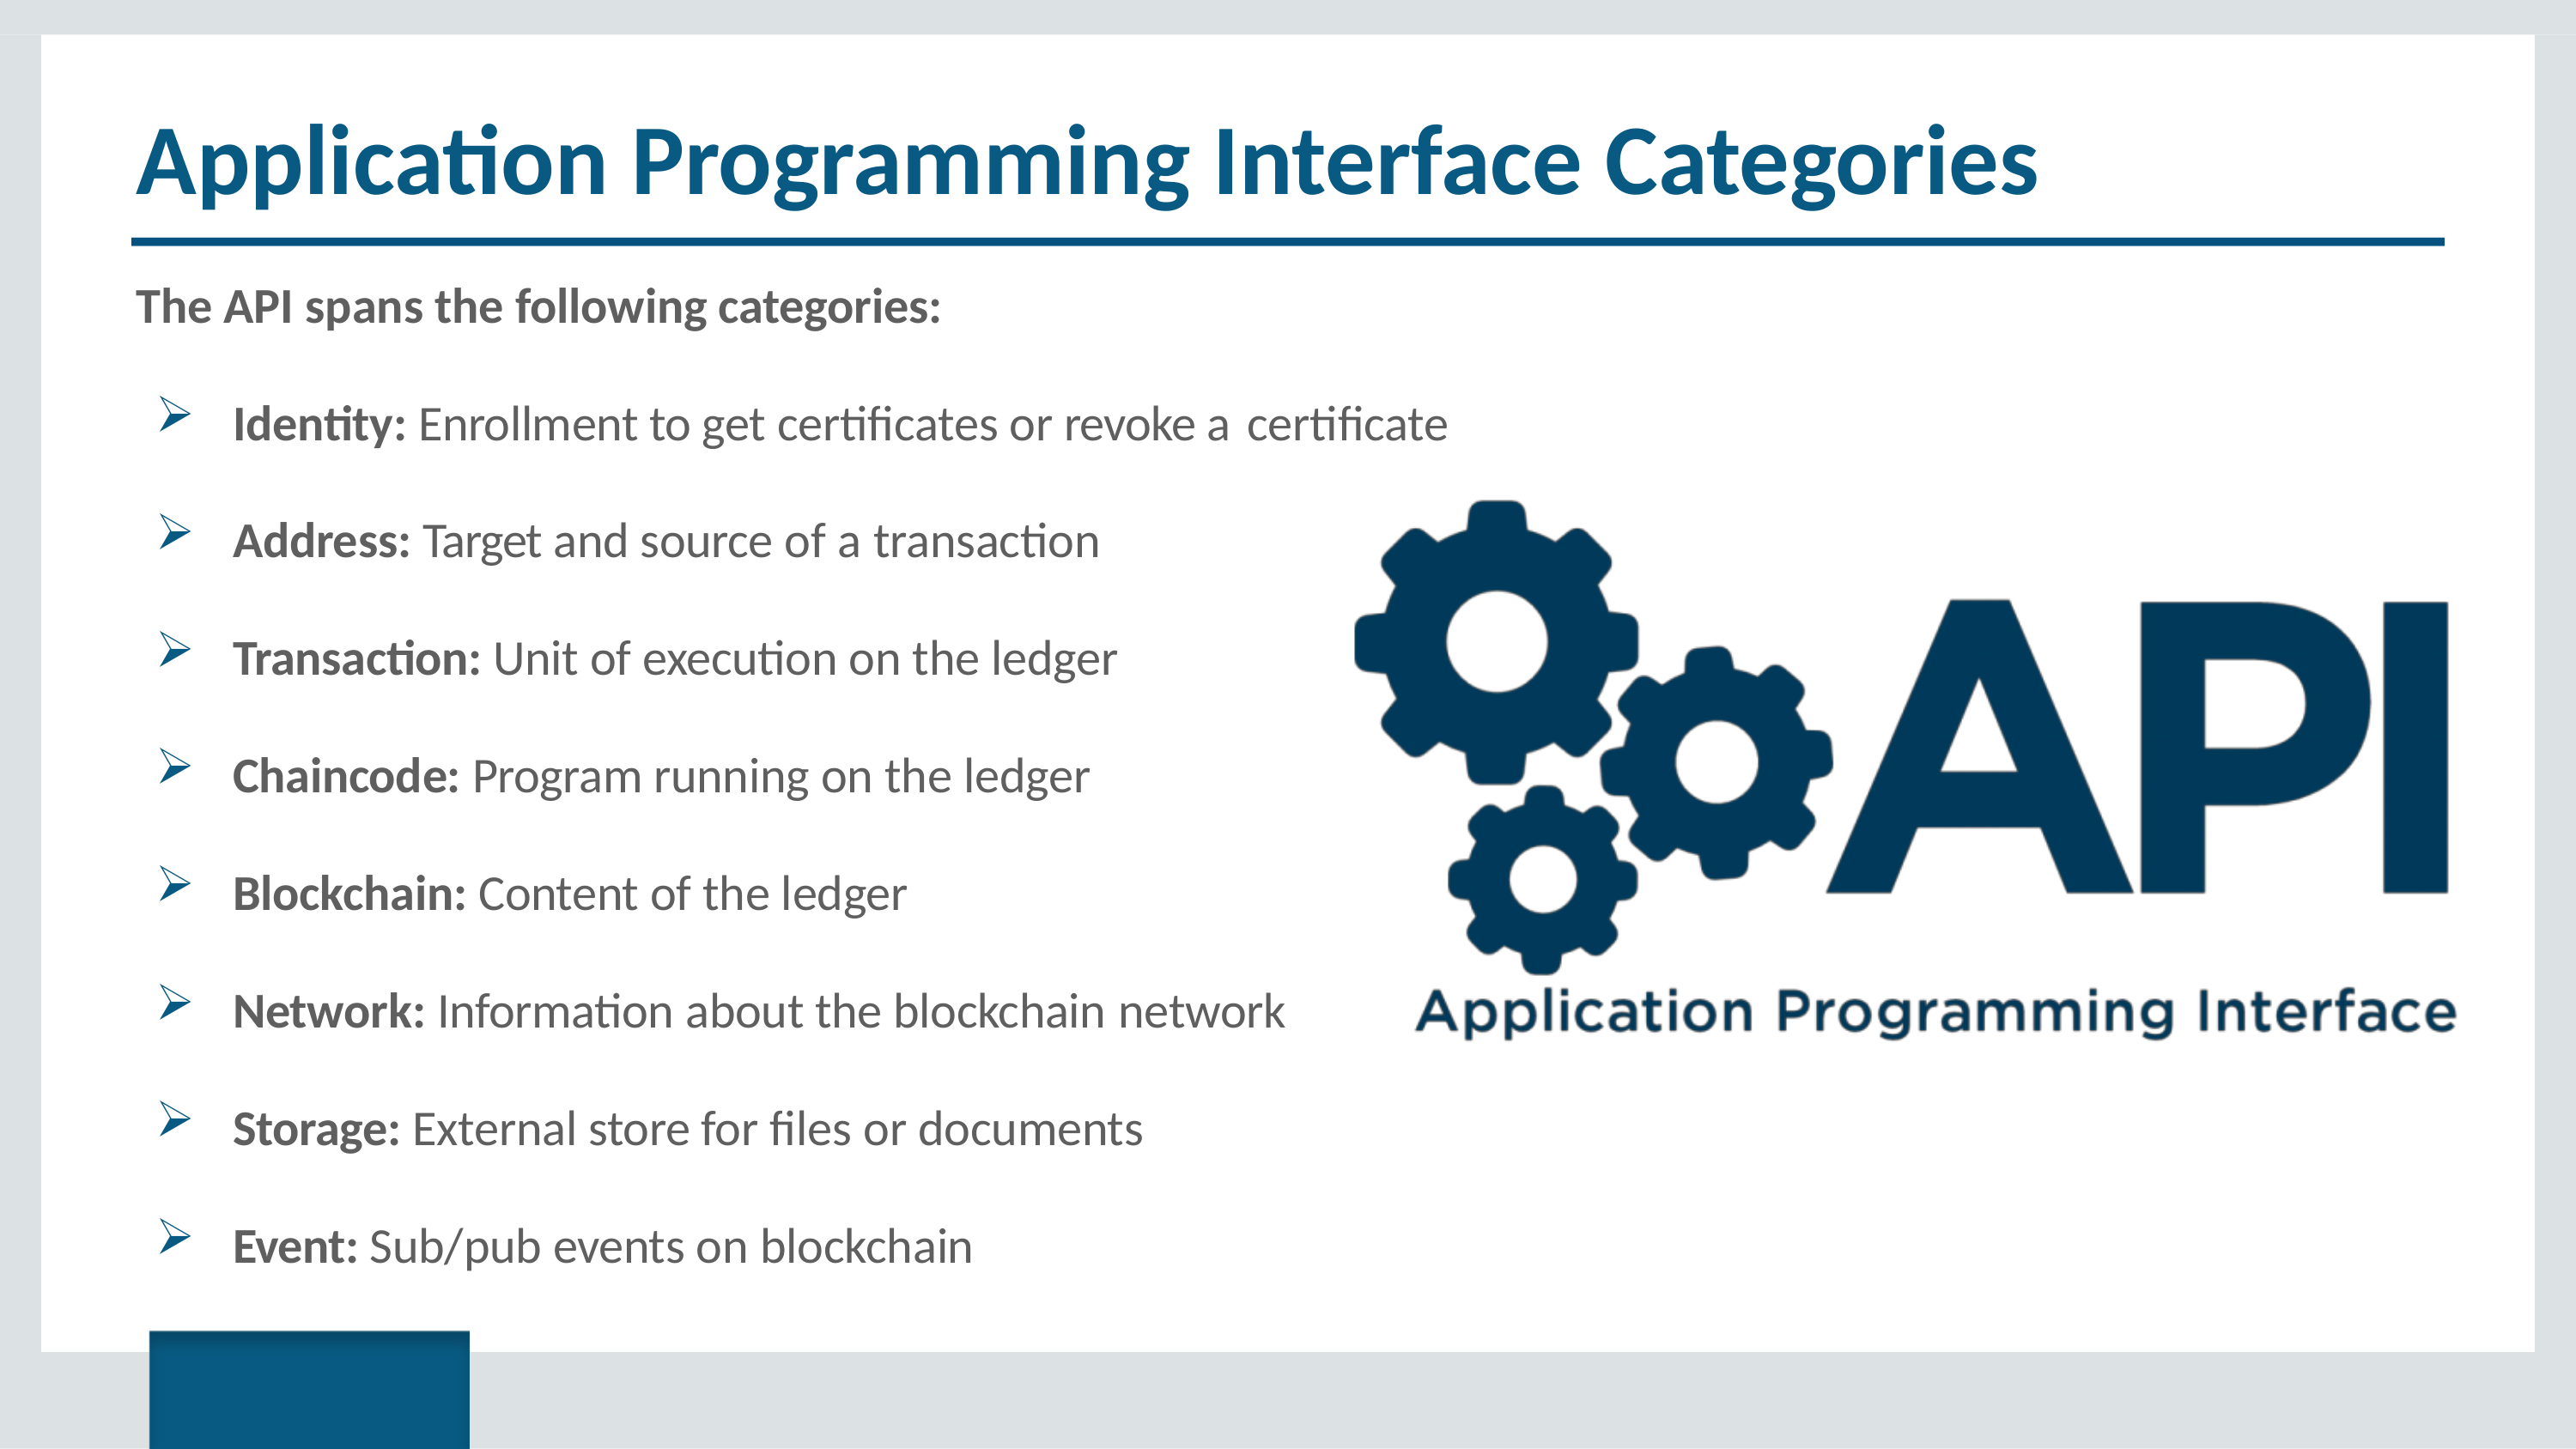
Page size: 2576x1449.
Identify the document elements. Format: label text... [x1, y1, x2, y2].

text_box The API spans the following categories: Identity: Enrollment to get certificates or revoke a certificate Address: Target and source of a transaction Transaction: Unit of execution on the ledger Chaincode: Program running on the ledger Blockchain: Content of the ledger Network: Information about the blockchain network Storage: External store for files or documents Event: Sub/pub events on blockchain [132, 269, 1481, 1273]
picture [149, 1331, 470, 1449]
text_box [2061, 237, 2445, 246]
text_box [1332, 474, 2499, 1058]
title Application Programming Interface Categories [132, 91, 2061, 337]
